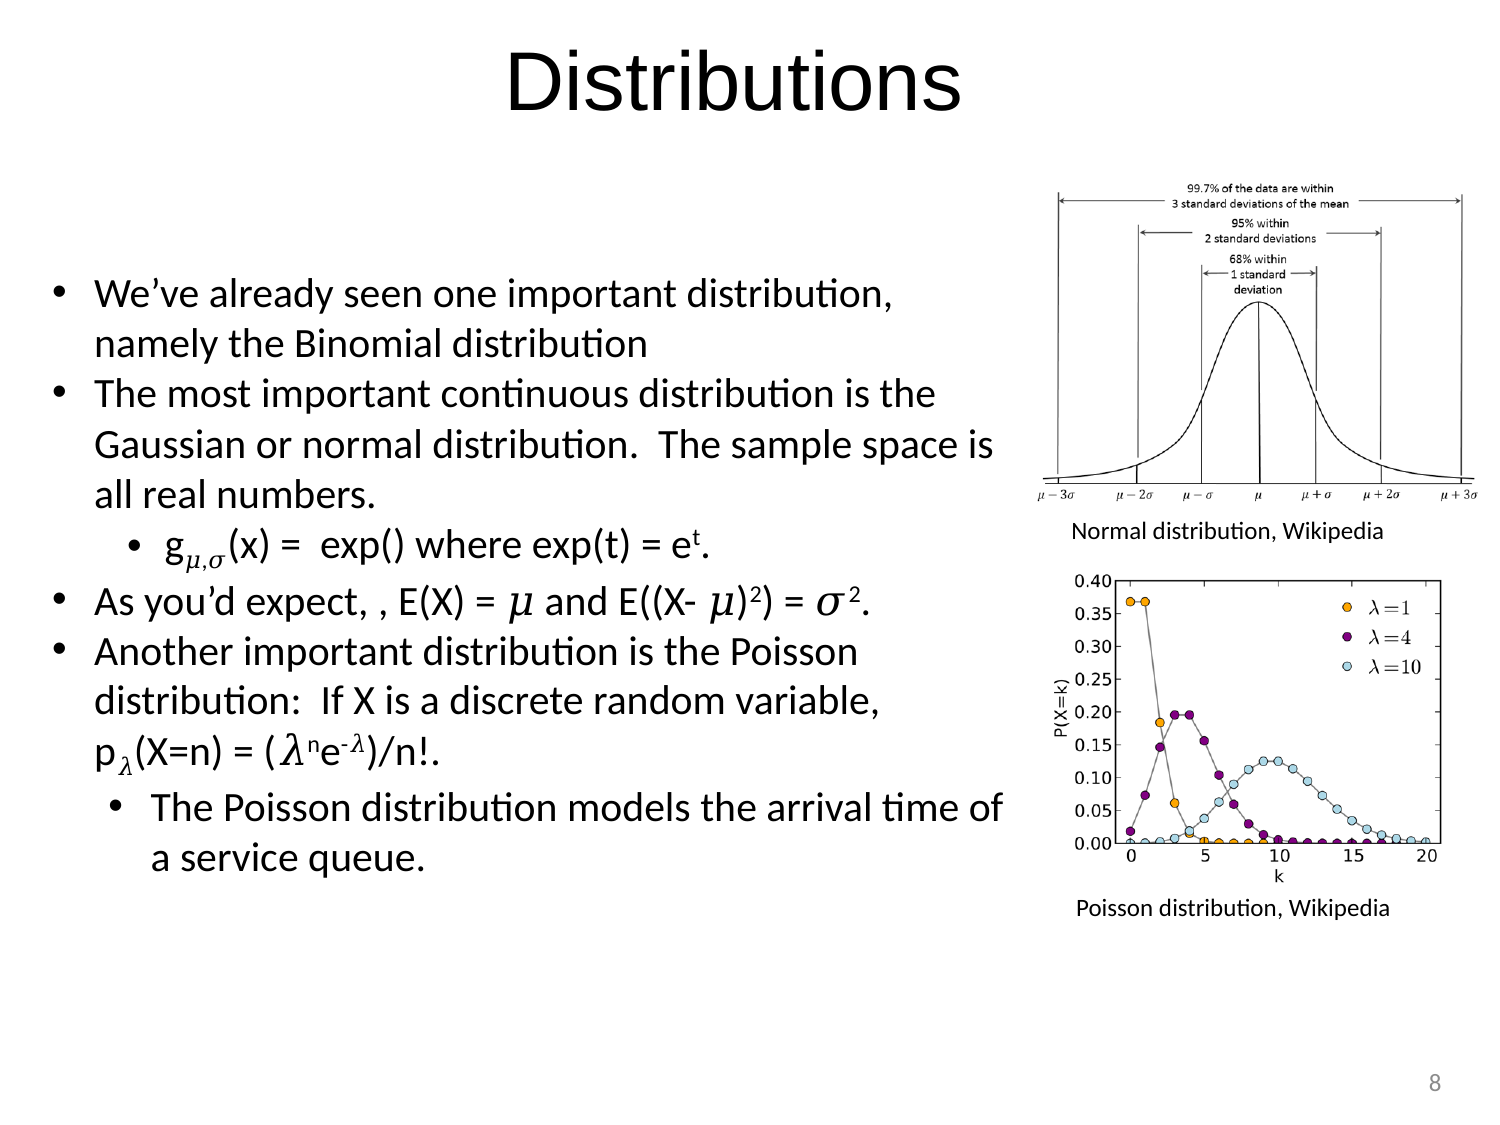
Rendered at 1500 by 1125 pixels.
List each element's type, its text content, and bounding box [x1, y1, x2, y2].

text_box Poisson distribution, Wikipedia [1061, 886, 1407, 930]
picture [1031, 176, 1484, 505]
title Distributions [37, 30, 1432, 138]
slide_number 8 [1193, 1058, 1457, 1104]
picture [1045, 557, 1457, 886]
text_box Normal distribution, Wikipedia [1056, 506, 1400, 552]
